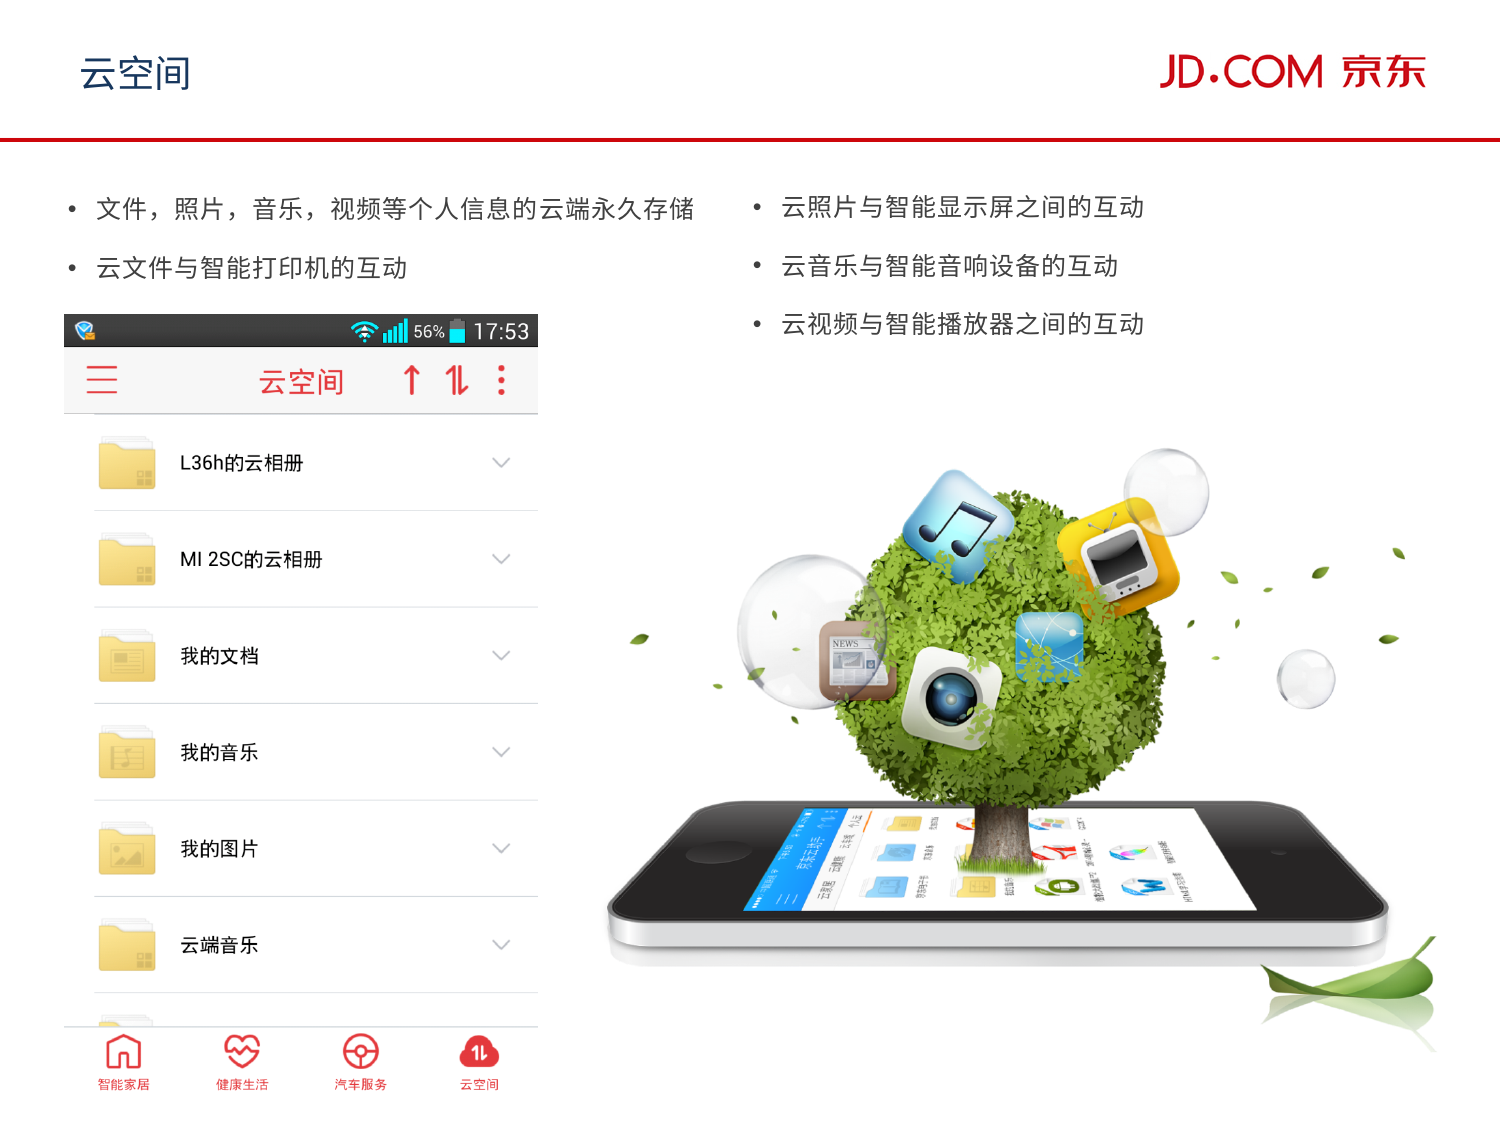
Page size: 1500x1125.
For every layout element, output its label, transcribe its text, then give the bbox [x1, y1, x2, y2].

text_box 云空间 [64, 42, 337, 120]
text_box 云照片与智能显示屏之间的互动 云音乐与智能音响设备的互动 云视频与智能播放器之间的互动 [738, 156, 1412, 346]
picture [0, 0, 1500, 1125]
text_box 文件，照片，音乐，视频等个人信息的云端永久存储 云文件与智能打印机的互动 [53, 158, 738, 290]
